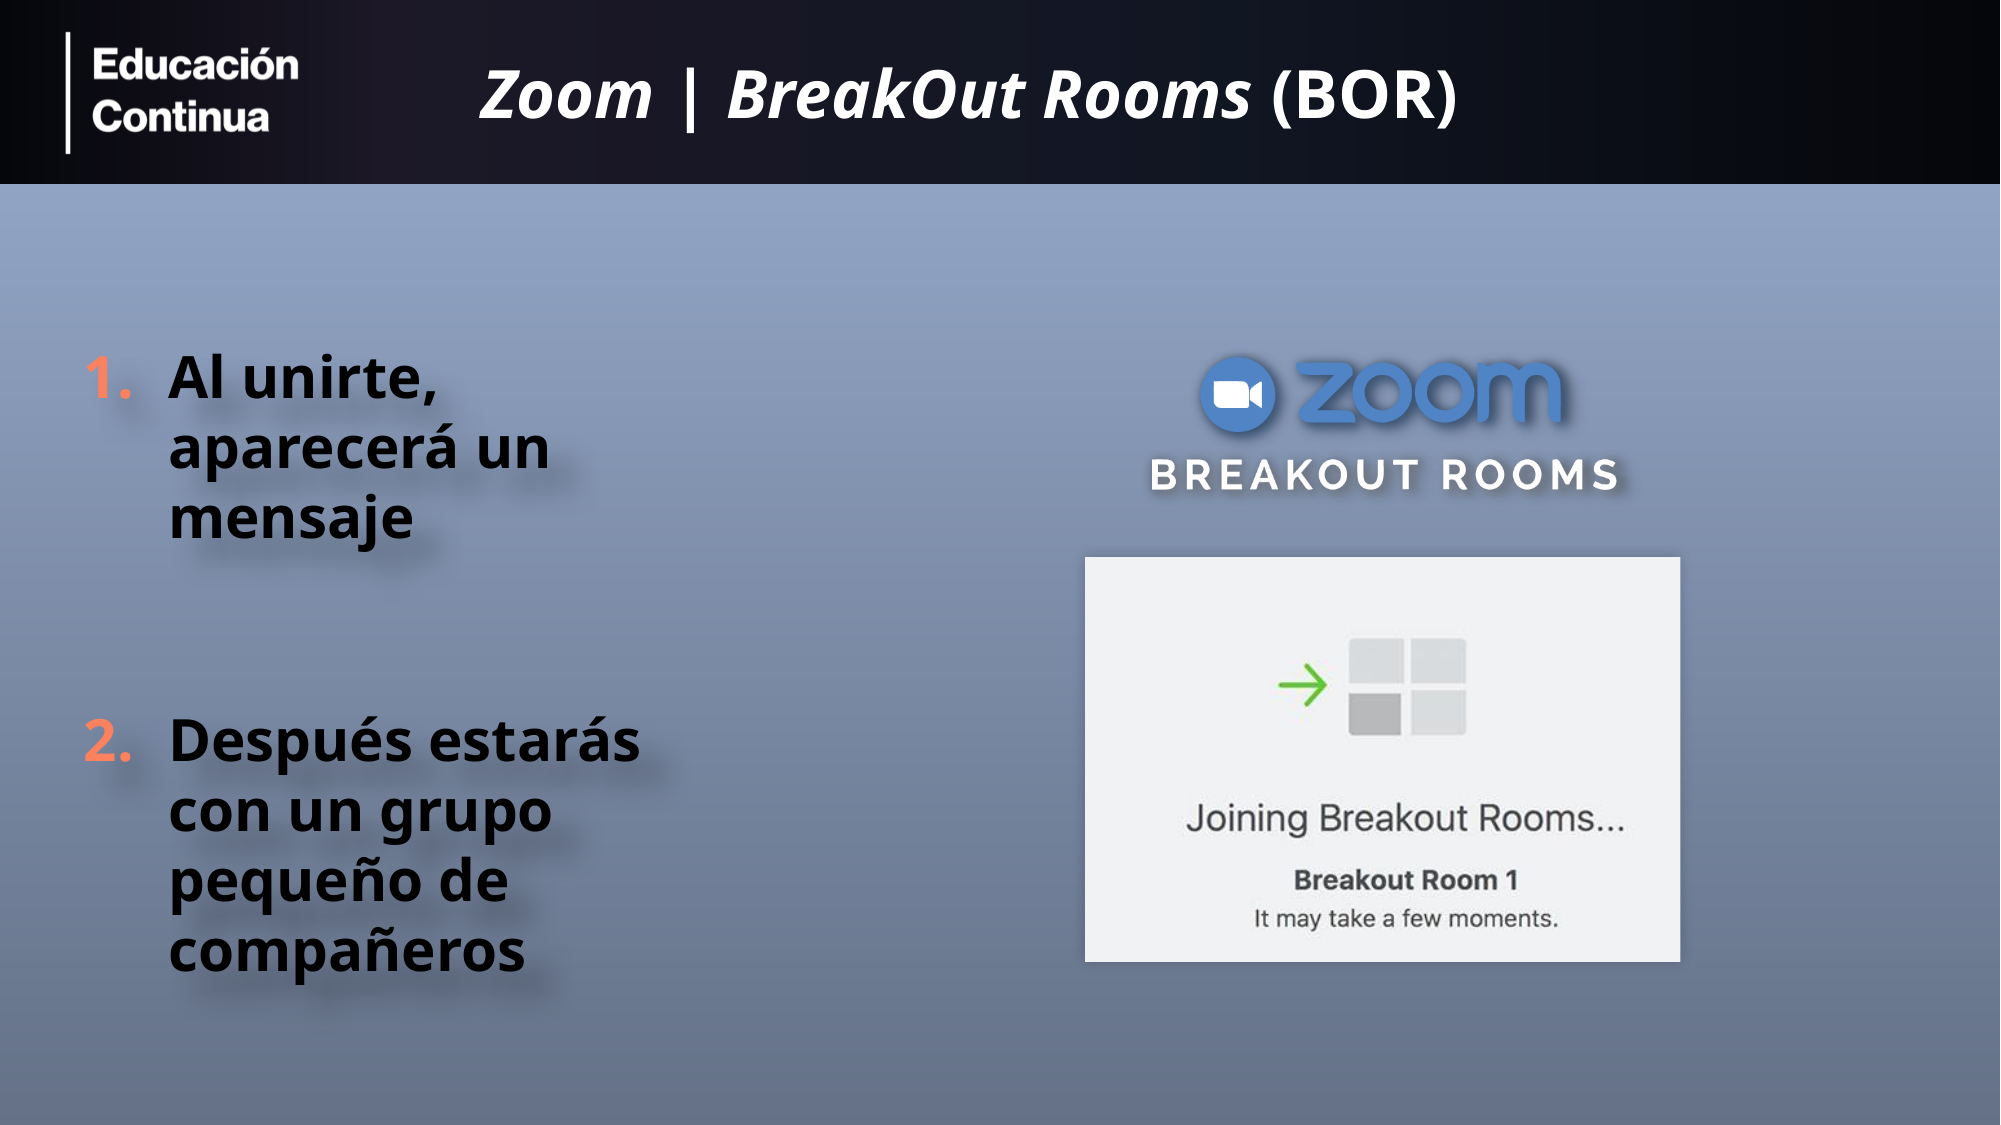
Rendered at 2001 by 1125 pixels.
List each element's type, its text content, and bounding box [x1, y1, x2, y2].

text_box [0, 184, 2000, 1125]
text_box [1085, 557, 1681, 962]
title Zoom | BreakOut Rooms (BOR) [466, 37, 1791, 146]
text_box Al unirte, aparecerá un mensaje Después estarás con un grupo pequeño de compañeros [68, 316, 663, 1008]
picture [1127, 353, 1640, 500]
picture [0, 0, 2000, 184]
